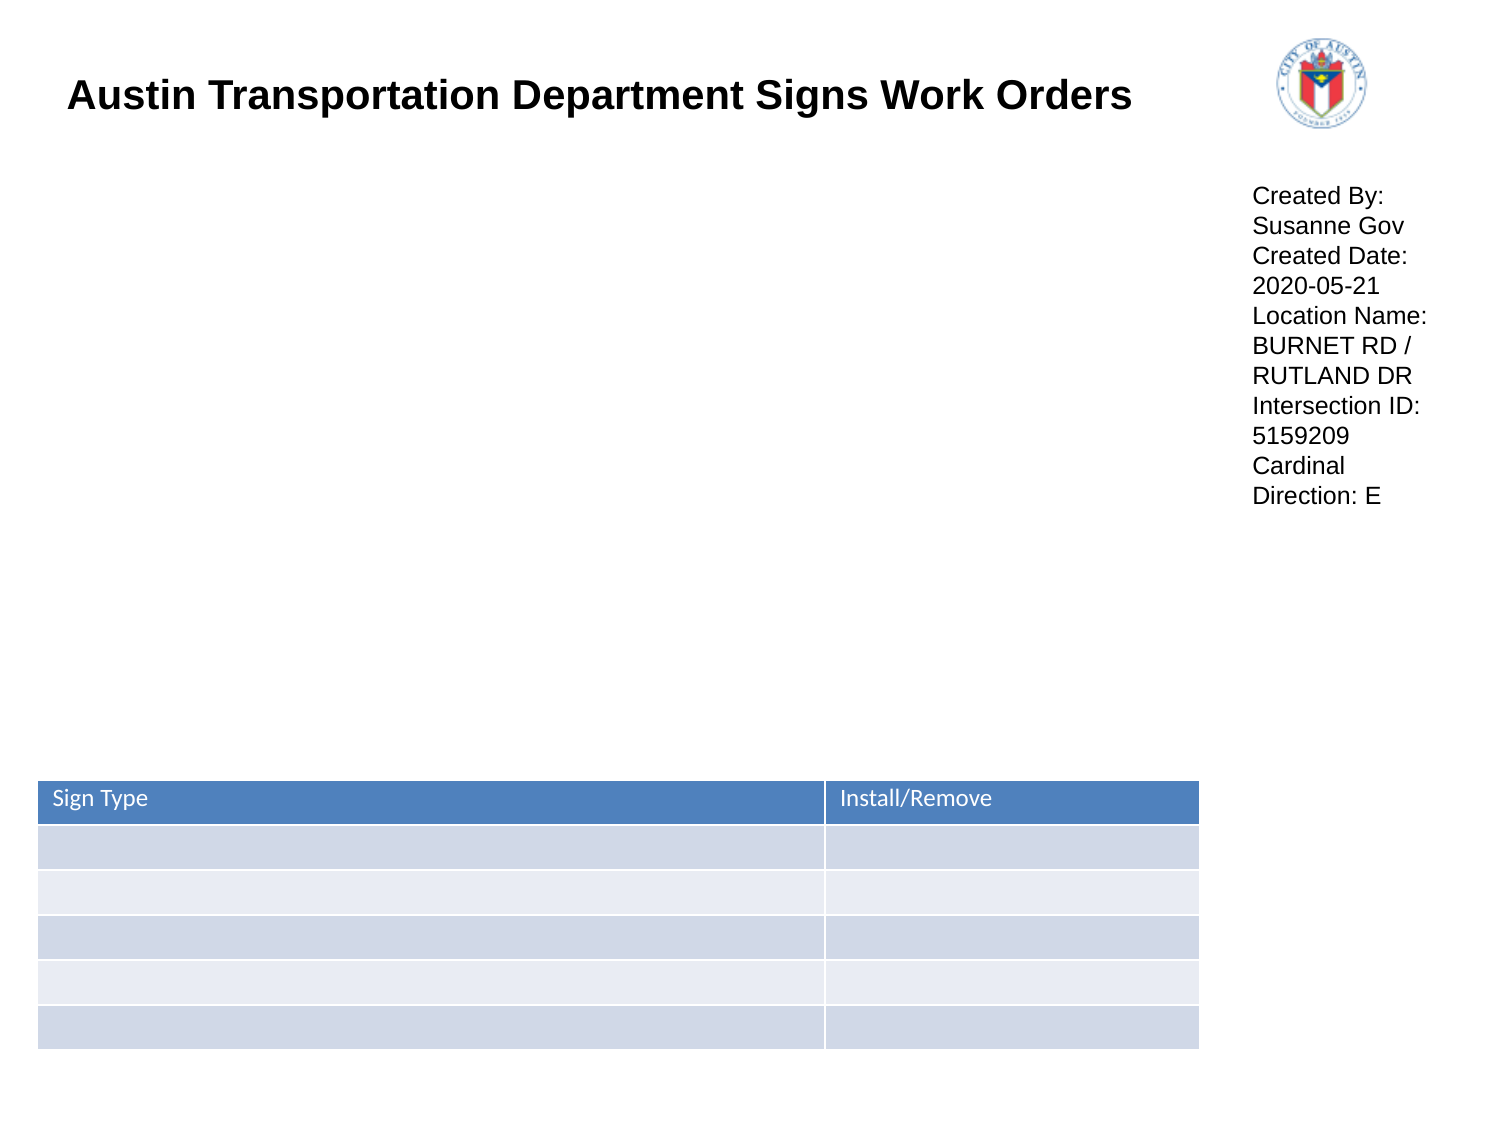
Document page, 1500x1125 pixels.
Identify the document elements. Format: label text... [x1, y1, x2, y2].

table_cell [38, 871, 824, 914]
text_box Created By: Susanne Gov Created Date: 2020-05-21 Location Name: BURNET RD / RUTLAND DR Intersection ID: 5159209 Cardinal Direction: E [1237, 172, 1463, 517]
picture [1274, 37, 1369, 132]
table_cell [38, 961, 824, 1004]
table_cell [826, 961, 1199, 1004]
table_cell [826, 871, 1199, 914]
table_cell [38, 826, 824, 869]
table_cell [826, 1006, 1199, 1049]
text_box Austin Transportation Department Signs Work Orders [51, 60, 1149, 125]
table_header Install/Remove [826, 781, 1199, 824]
table_header Sign Type [38, 781, 824, 824]
table_cell [826, 916, 1199, 959]
table_cell [826, 826, 1199, 869]
table_cell [38, 1006, 824, 1049]
table_cell [38, 916, 824, 959]
